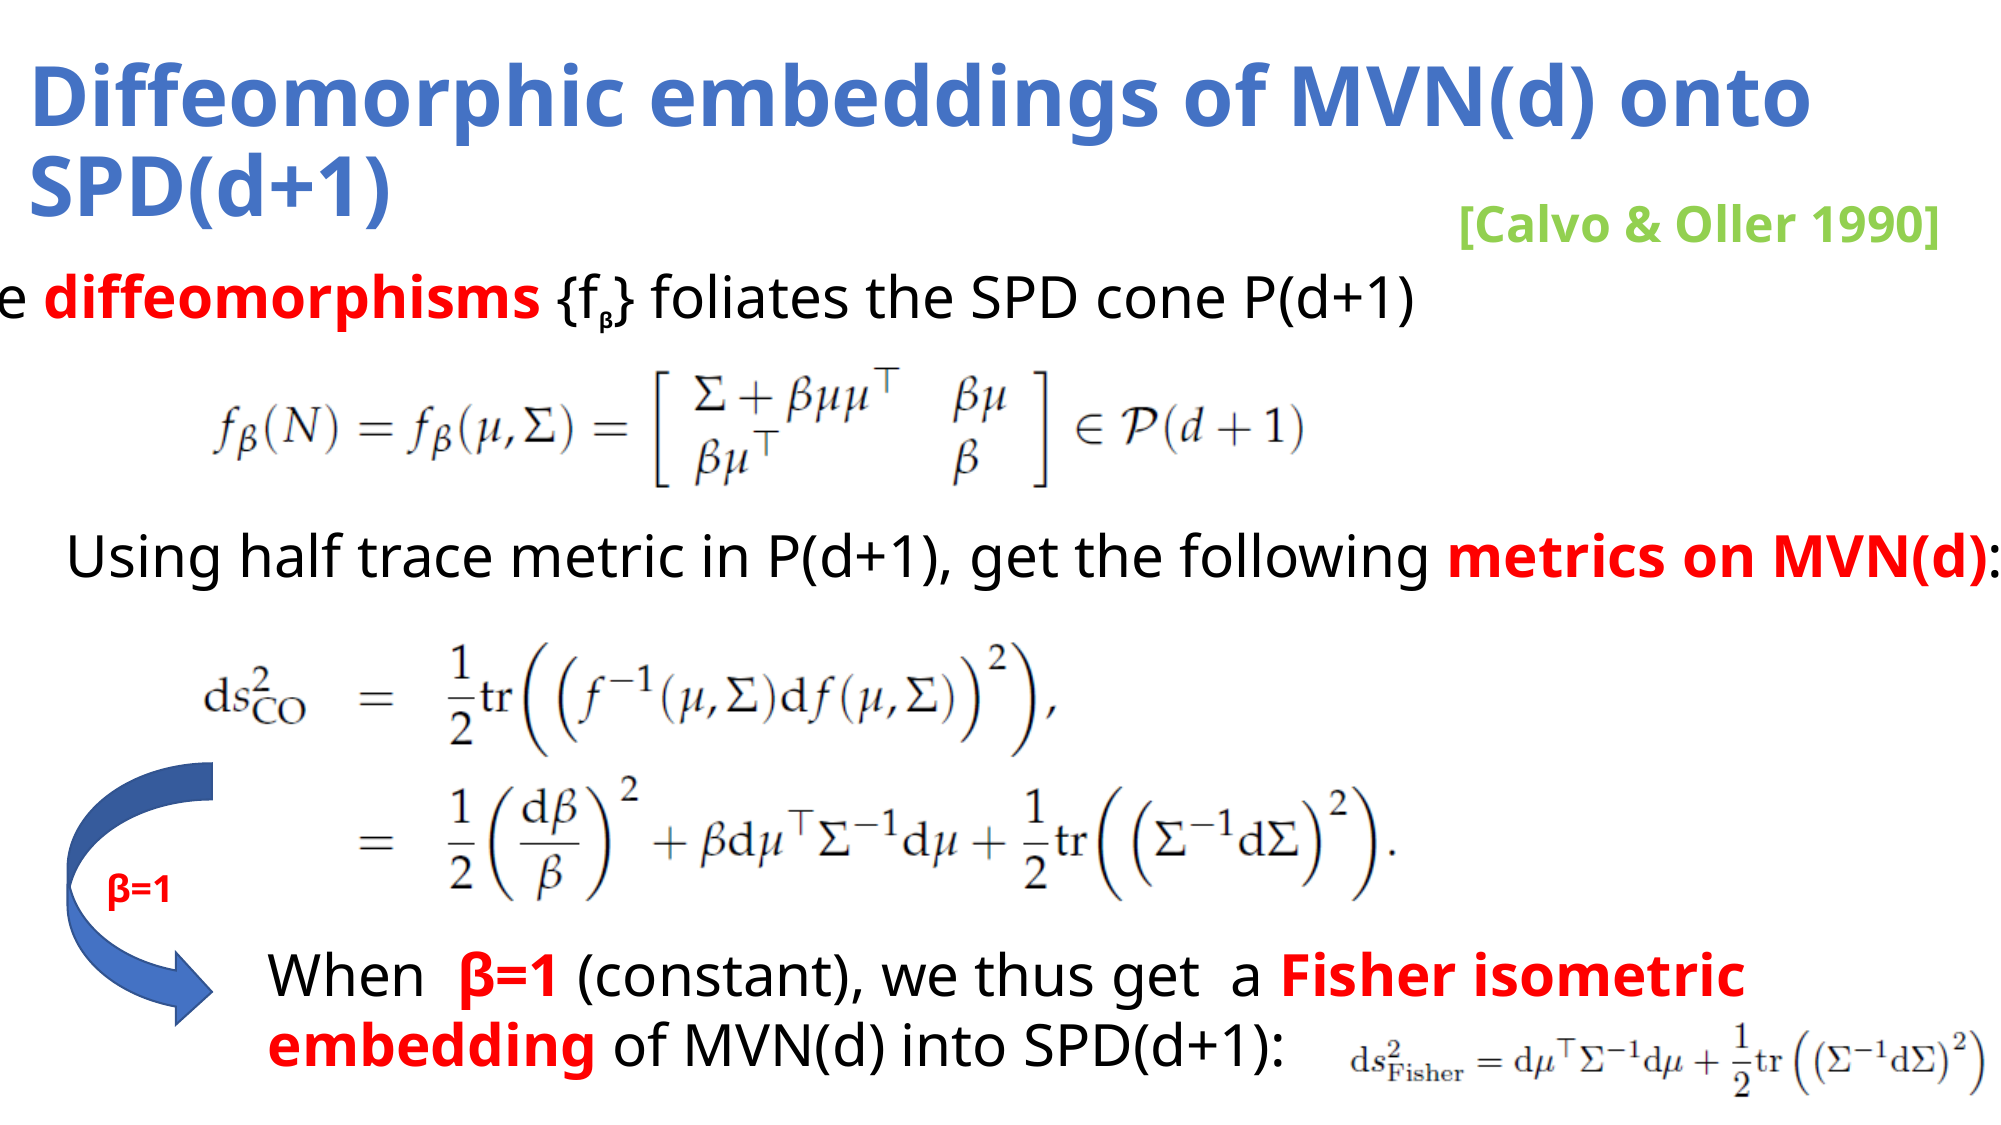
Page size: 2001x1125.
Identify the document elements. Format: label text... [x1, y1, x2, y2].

title Diffeomorphic embeddings of MVN(d) onto SPD(d+1) [13, 35, 2000, 253]
text_box [66, 766, 214, 1027]
text_box When β=1 (constant), we thus get a Fisher isometric embedding of MVN(d) into SPD(d+1): [253, 930, 2000, 1086]
picture [170, 613, 1413, 931]
text_box β=1 [91, 857, 170, 918]
text_box The diffeomorphisms {fβ} foliates the SPD cone P(d+1) [0, 252, 1431, 340]
picture [1329, 1007, 1997, 1105]
text_box Using half trace metric in P(d+1), get the following metrics on MVN(d): [50, 512, 2000, 597]
picture [191, 338, 1306, 513]
text_box [Calvo & Oller 1990] [1443, 184, 1956, 260]
